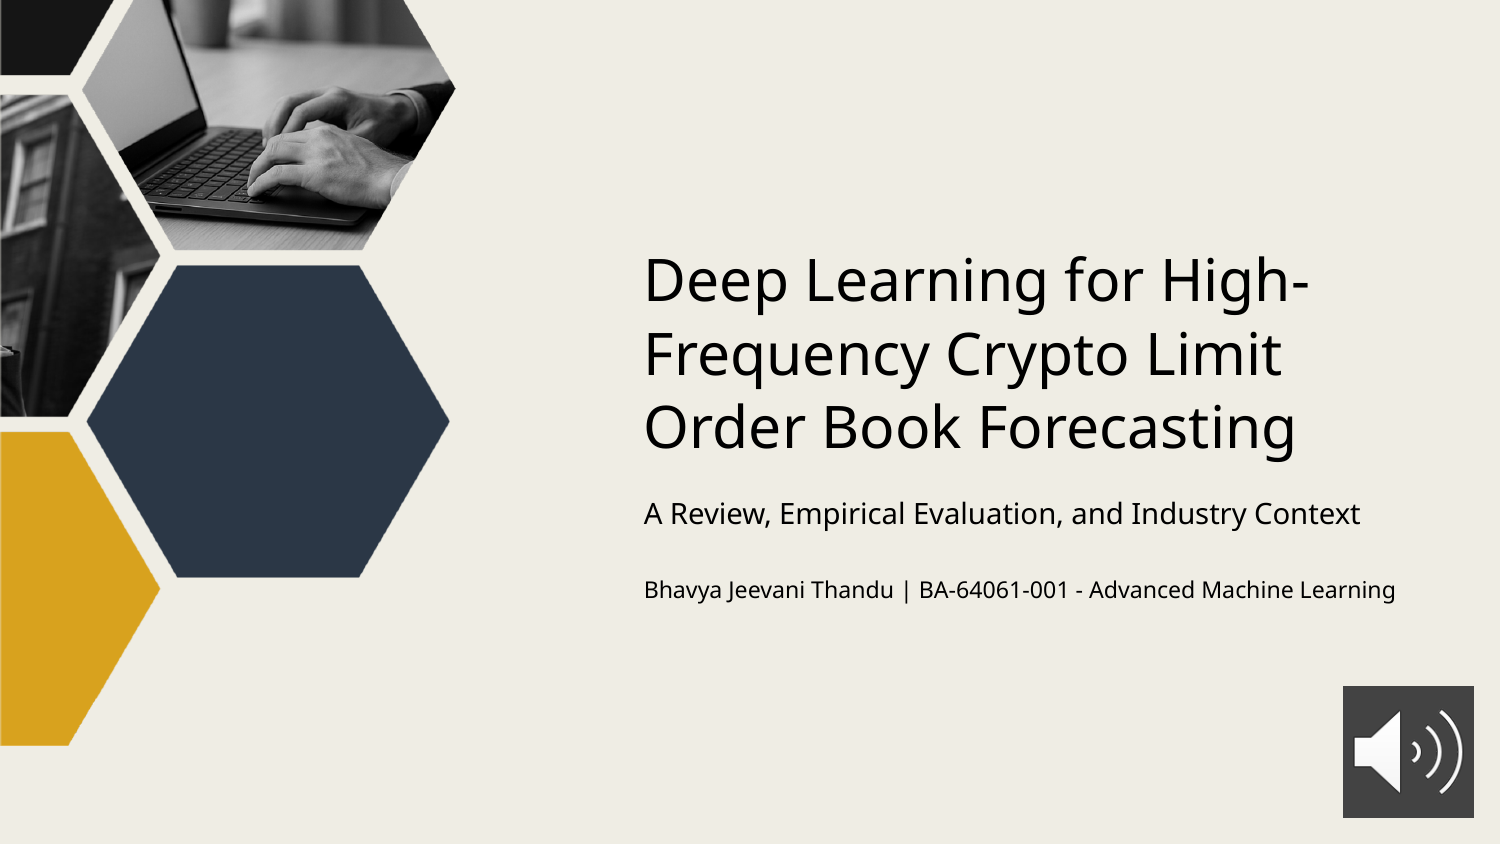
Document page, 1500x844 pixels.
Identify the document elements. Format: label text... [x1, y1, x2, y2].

picture [0, 0, 563, 844]
text_box A Review, Empirical Evaluation, and Industry Context [643, 494, 1419, 531]
text_box Deep Learning for High-Frequency Crypto Limit Order Book Forecasting [643, 241, 1419, 460]
text_box Bhavya Jeevani Thandu | BA-64061-001 - Advanced Machine Learning [643, 565, 1419, 603]
picture [1341, 685, 1475, 819]
